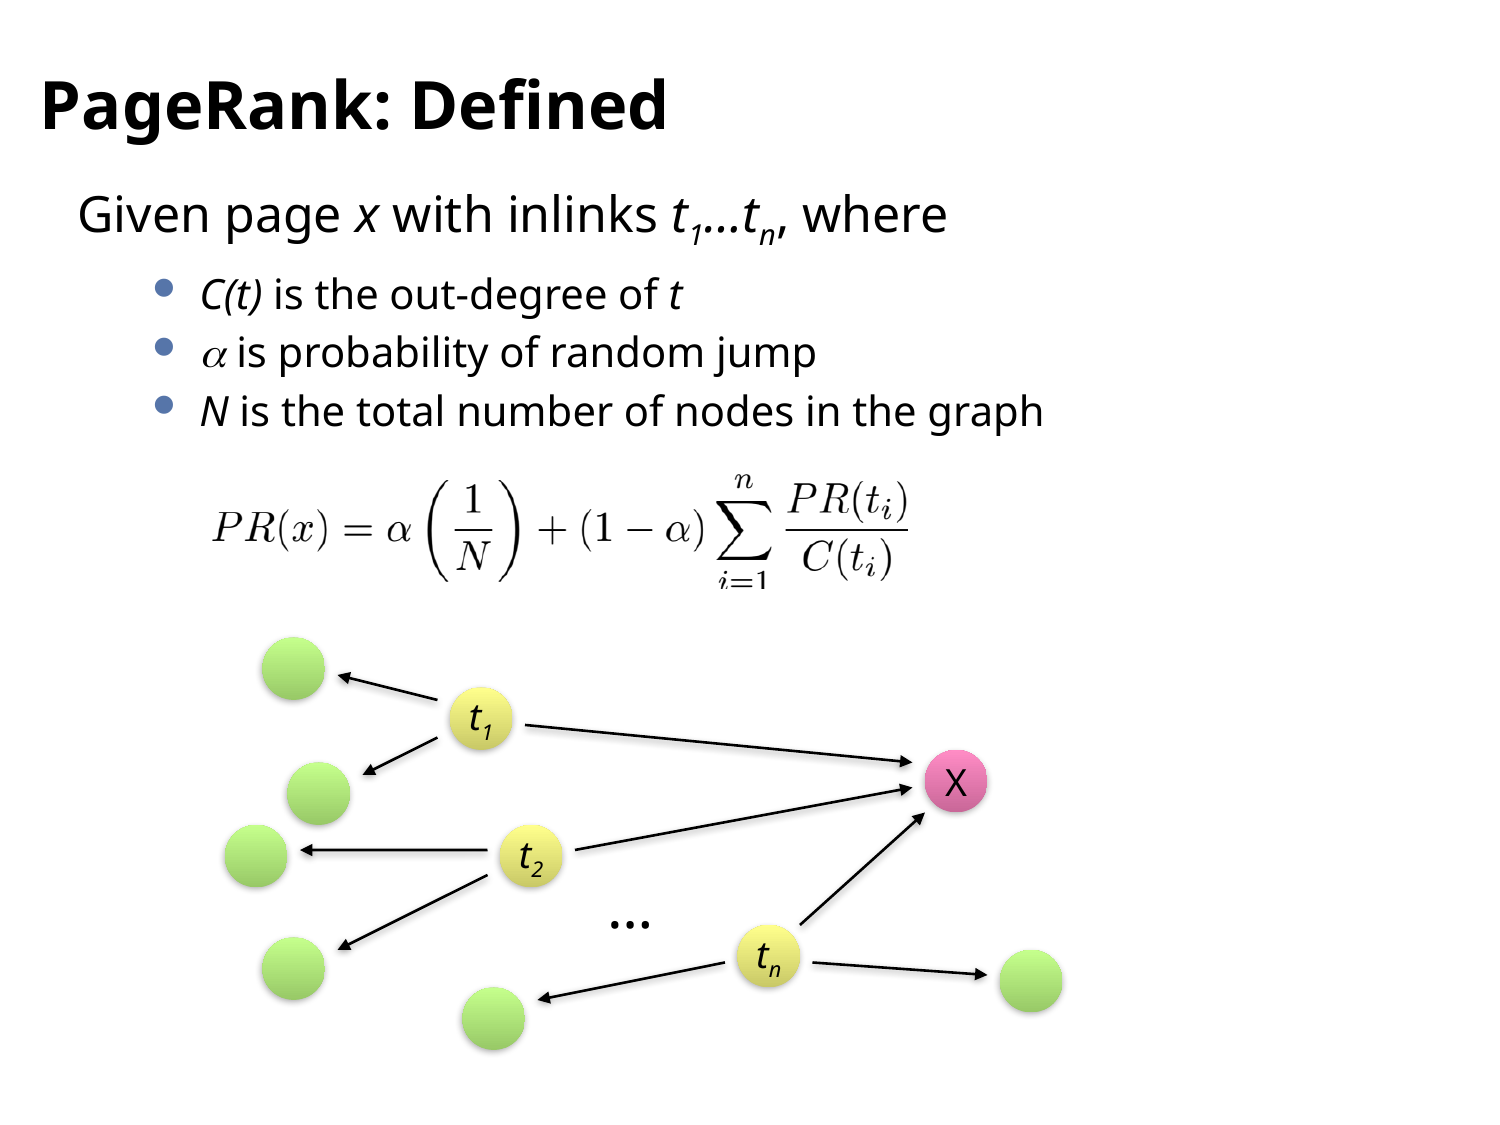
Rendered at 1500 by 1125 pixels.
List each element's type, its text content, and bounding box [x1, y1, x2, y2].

text_box [262, 637, 325, 700]
text_box [337, 873, 489, 950]
text_box [999, 949, 1063, 1013]
text_box [524, 722, 913, 768]
text_box tn [737, 924, 800, 988]
text_box [300, 843, 488, 857]
title PageRank: Defined [24, 18, 1451, 188]
list Given page x with inlinks t1…tn, where C(t) is the out-degree of t  is probability of random jump N is the total number of nodes in the graph [62, 188, 1451, 1013]
text_box [262, 937, 325, 1000]
text_box [537, 960, 726, 1004]
text_box [798, 812, 925, 927]
text_box [574, 783, 913, 853]
text_box t1 [449, 687, 513, 750]
text_box [287, 762, 350, 825]
picture [212, 474, 909, 589]
text_box [812, 960, 988, 981]
text_box [362, 735, 439, 775]
text_box [462, 987, 525, 1050]
text_box X [924, 749, 988, 813]
text_box t2 [499, 824, 563, 888]
text_box [224, 833, 288, 888]
text_box [240, 824, 267, 829]
text_box … [592, 862, 669, 948]
text_box [337, 671, 438, 703]
